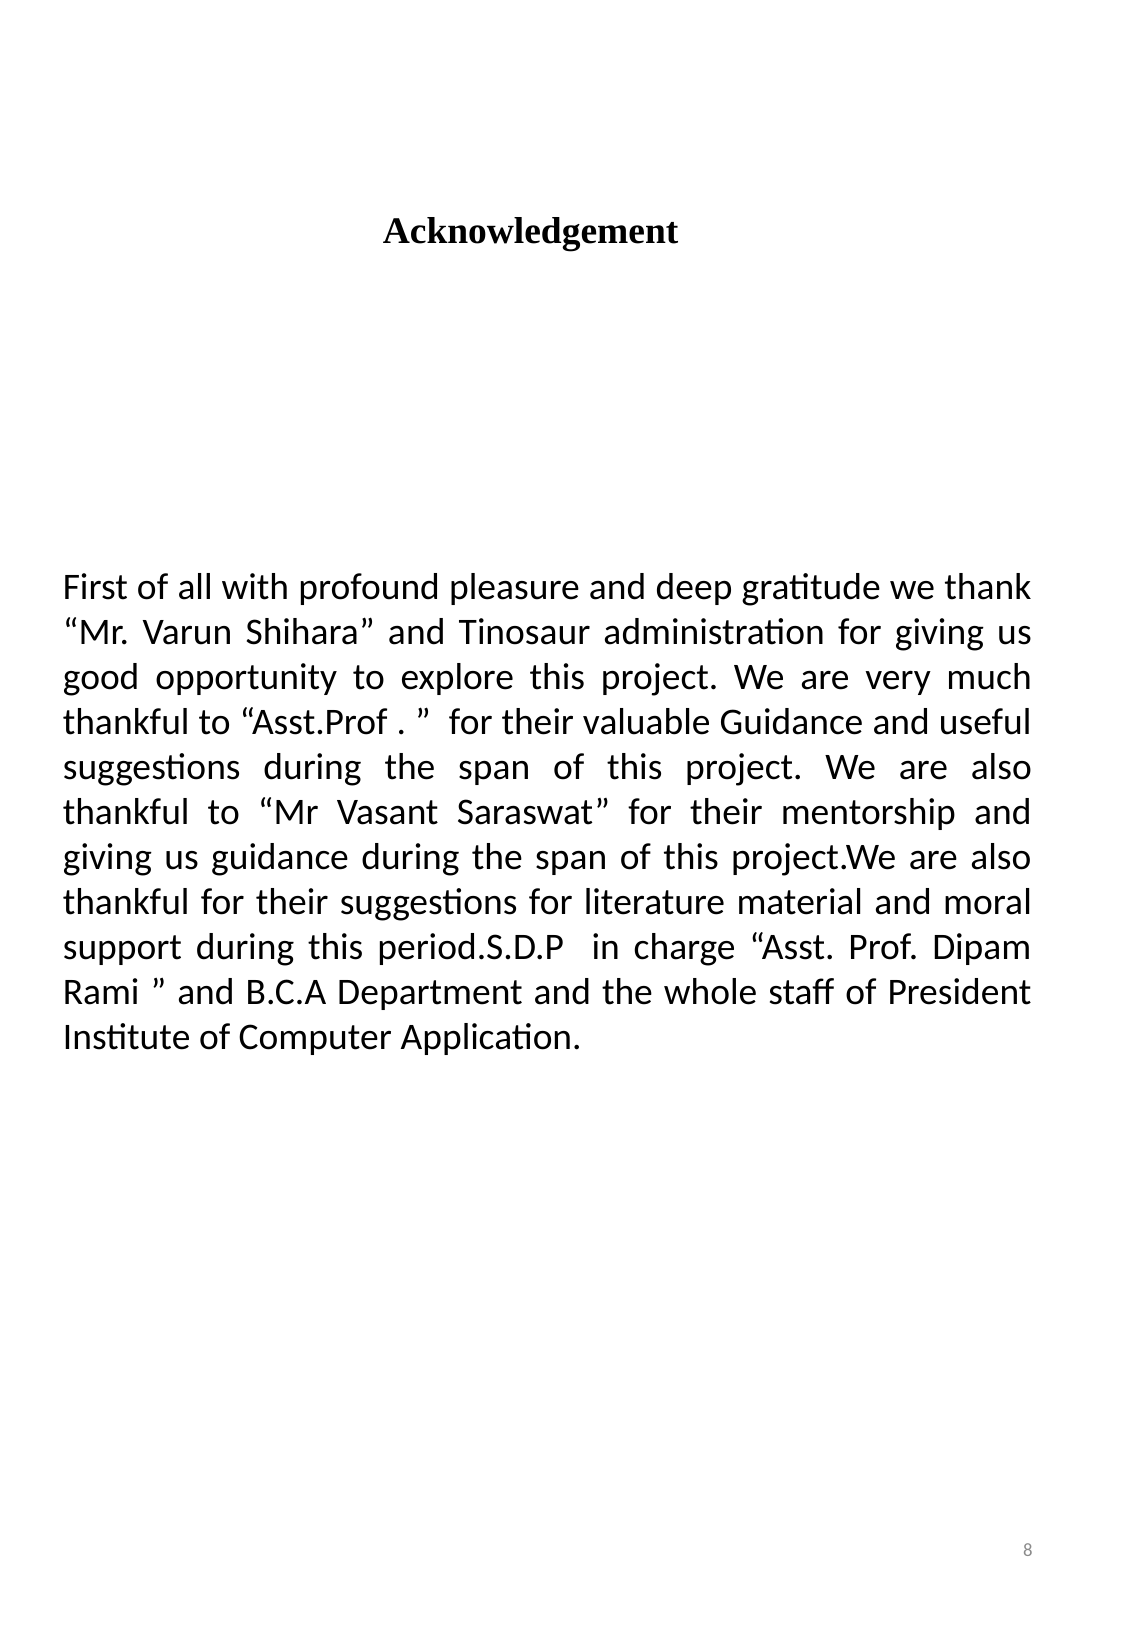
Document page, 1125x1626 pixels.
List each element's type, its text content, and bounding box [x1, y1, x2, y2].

text_box Acknowledgement [382, 205, 773, 250]
text_box First of all with profound pleasure and deep gratitude we thank “Mr. Varun Shihara” and Tinosaur administration for giving us good opportunity to explore this project. We are very much thankful to “Asst.Prof . ” for their valuable Guidance and useful suggestions during the span of this project. We are also thankful to “Mr Vasant Saraswat” for their mentorship and giving us guidance during the span of this project.We are also thankful for their suggestions for literature material and moral support during this period.S.D.P in charge “Asst. Prof. Dipam Rami ” and B.C.A Department and the whole staff of President Institute of Computer Application. [36, 554, 1048, 1065]
slide_number 8 [794, 1506, 1048, 1593]
